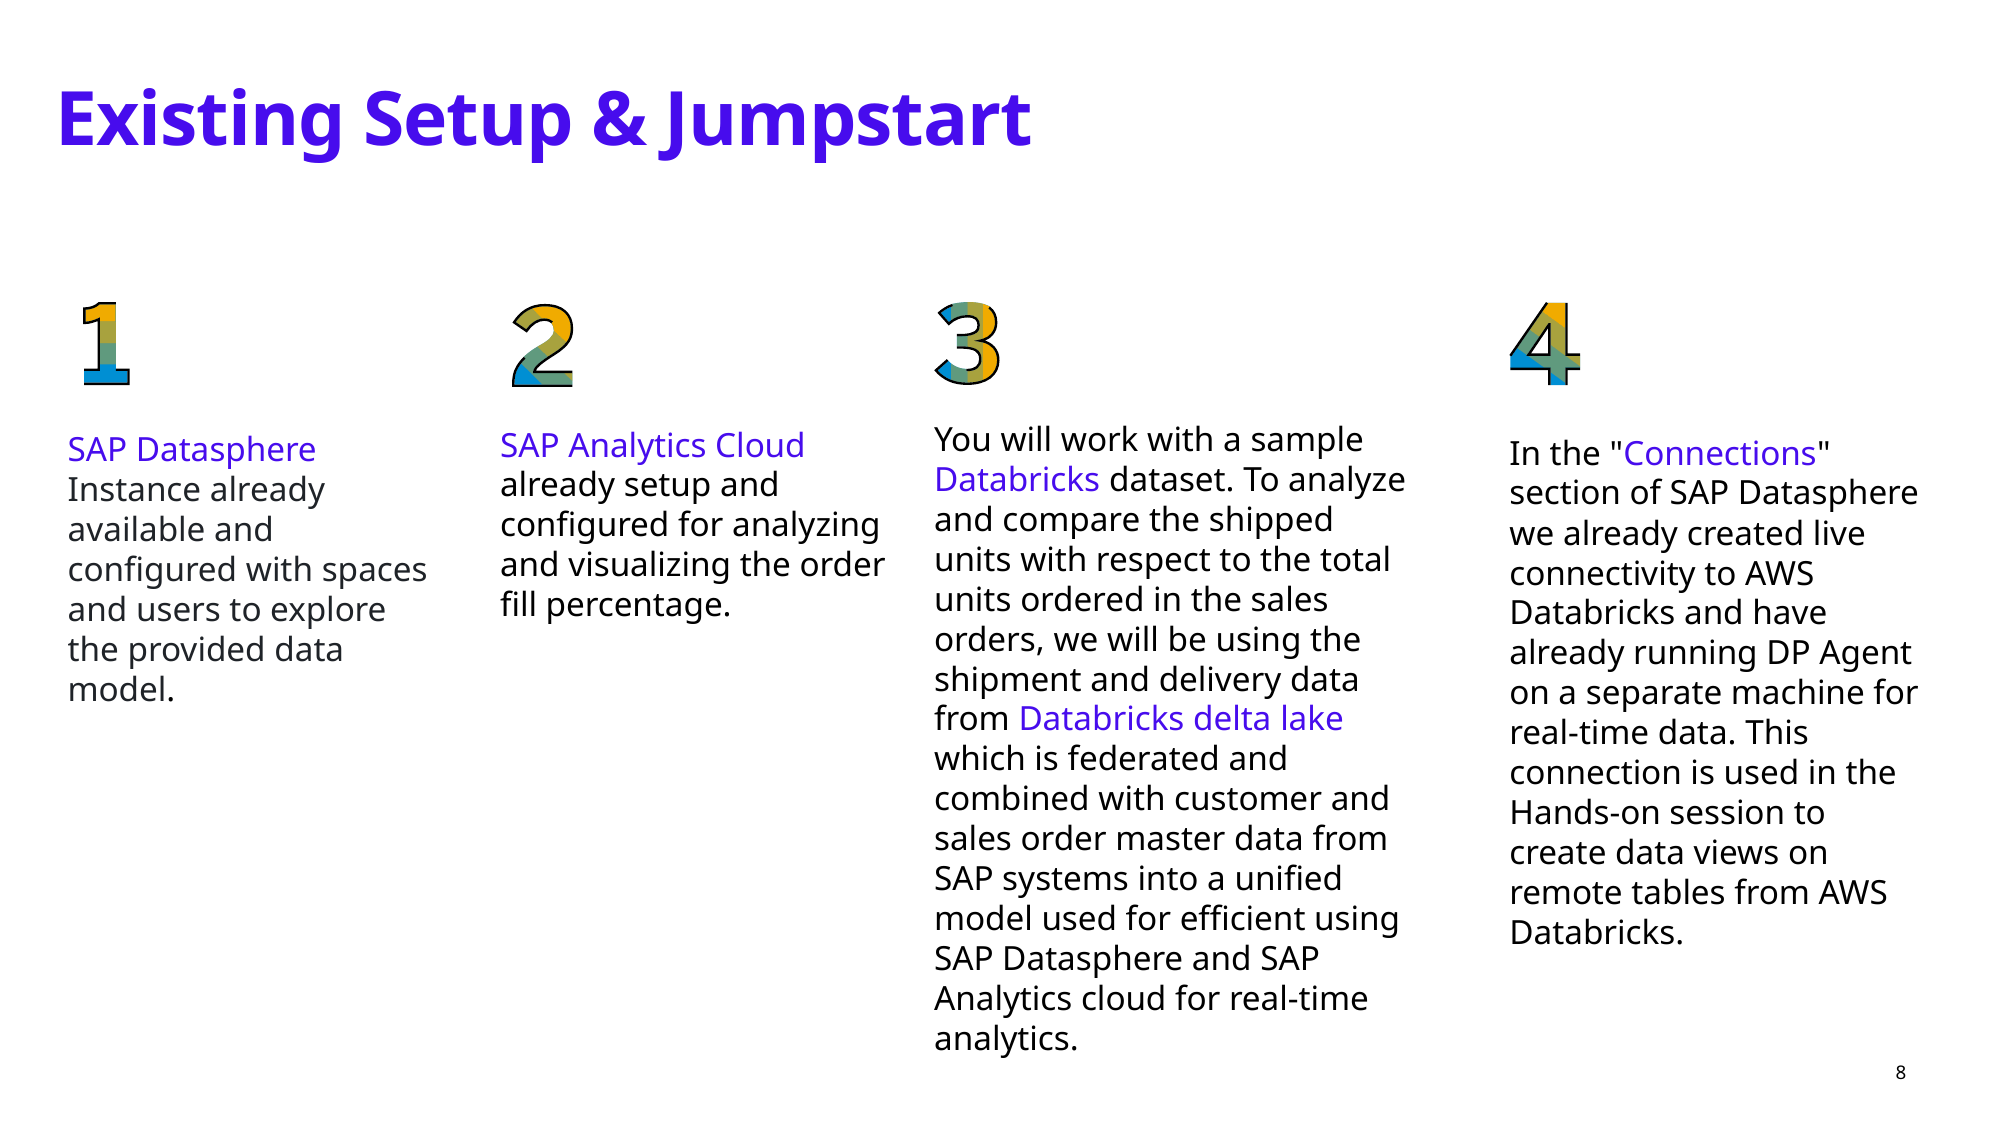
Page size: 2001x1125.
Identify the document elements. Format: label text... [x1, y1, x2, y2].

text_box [1509, 301, 1581, 386]
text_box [511, 303, 574, 388]
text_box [933, 301, 1000, 386]
text_box Existing Setup & Jumpstart [55, 70, 1863, 161]
text_box SAP Datasphere Instance already available and configured with spaces and users to explore the provided data model. [67, 428, 438, 708]
text_box You will work with a sample Databricks dataset. To analyze and compare the shipped units with respect to the total units ordered in the sales orders, we will be using the shipment and delivery data from Databricks delta lake which is federated and combined with customer and sales order master data from SAP systems into a unified model used for efficient using SAP Datasphere and SAP Analytics cloud for real-time analytics. [934, 418, 1412, 1122]
text_box In the "Connections" section of SAP Datasphere we already created live connectivity to AWS Databricks and have already running DP Agent on a separate machine for real-time data. This connection is used in the Hands-on session to create data views on remote tables from AWS Databricks. [1509, 431, 1921, 1016]
text_box SAP Analytics Cloud already setup and configured for analyzing and visualizing the order fill percentage. [350, 423, 898, 624]
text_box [82, 301, 130, 386]
